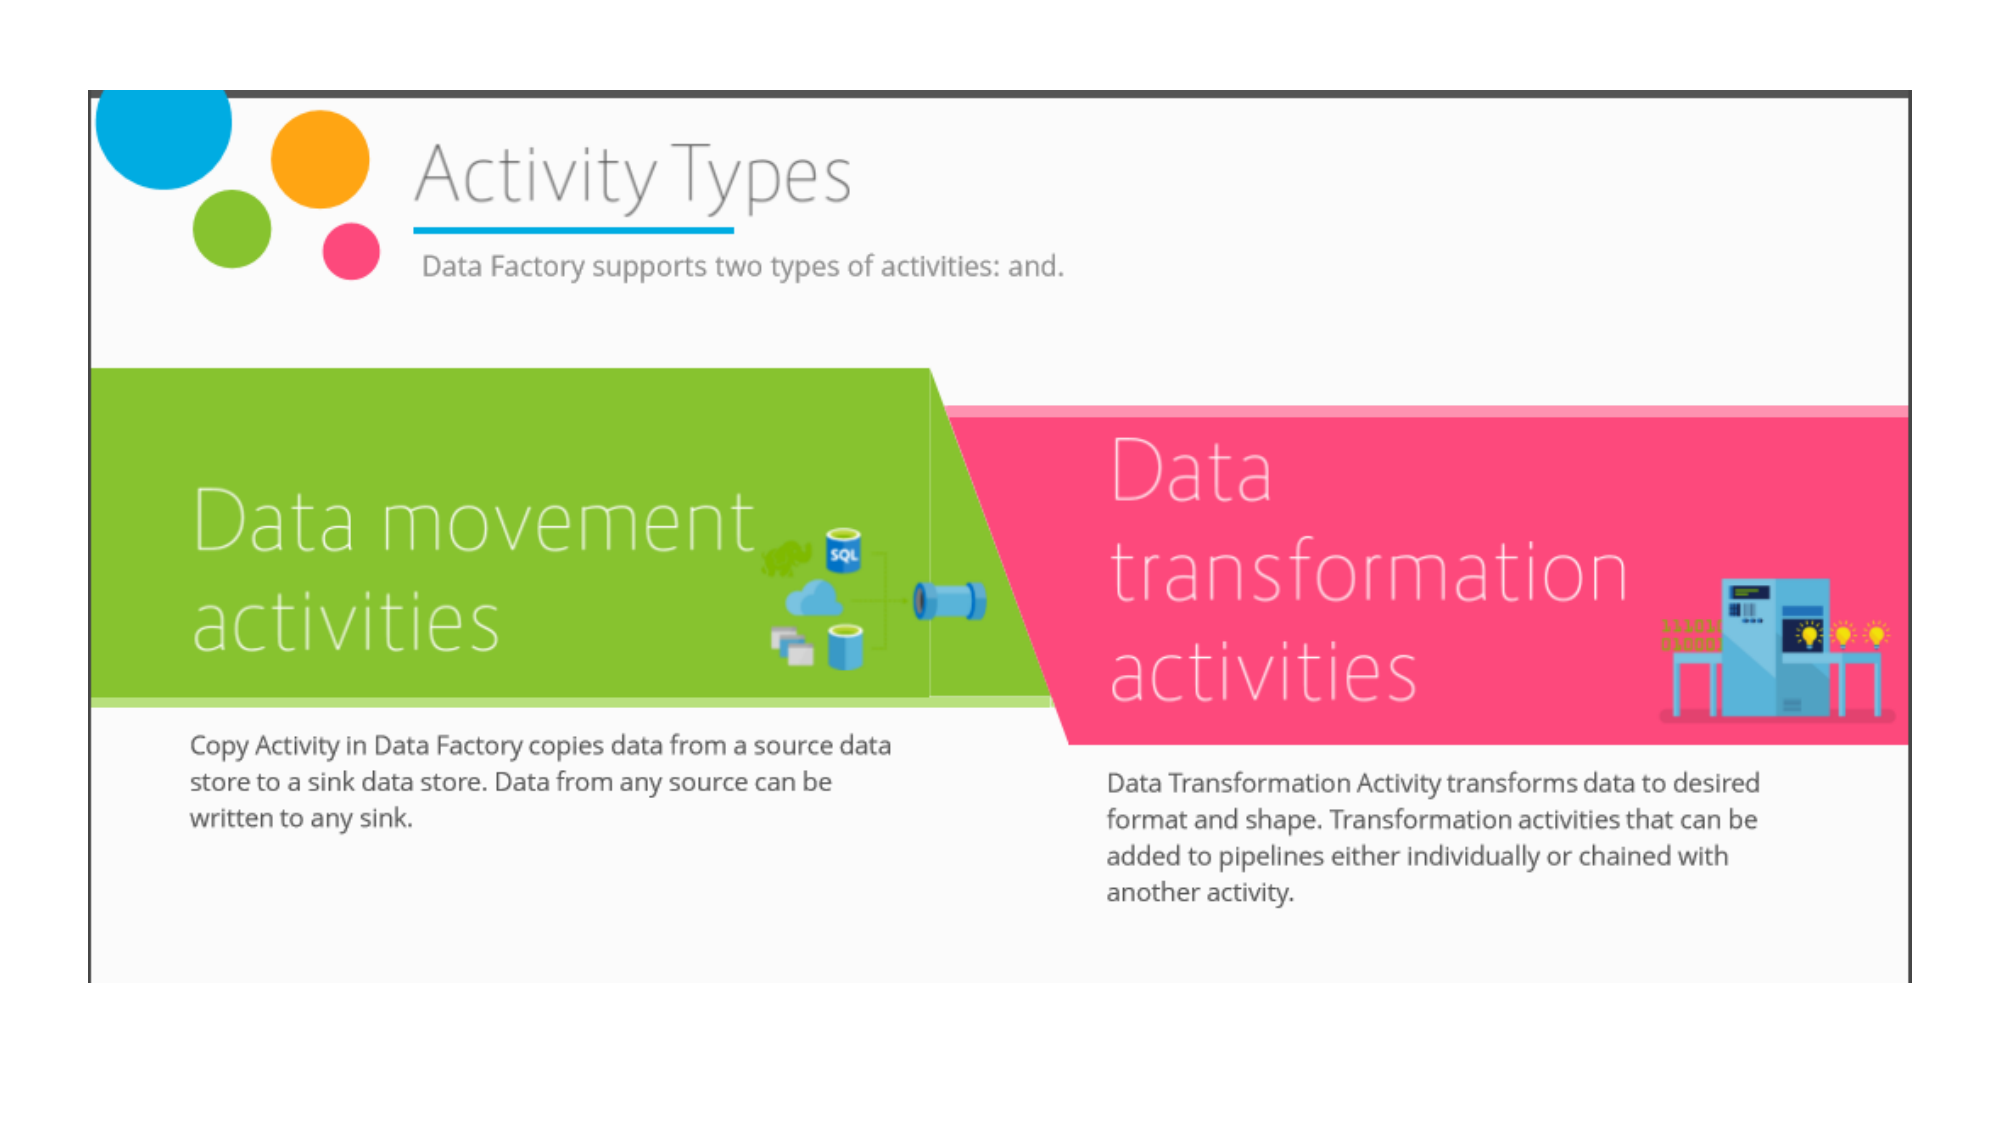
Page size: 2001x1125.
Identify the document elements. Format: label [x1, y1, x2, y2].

picture [88, 90, 1912, 983]
